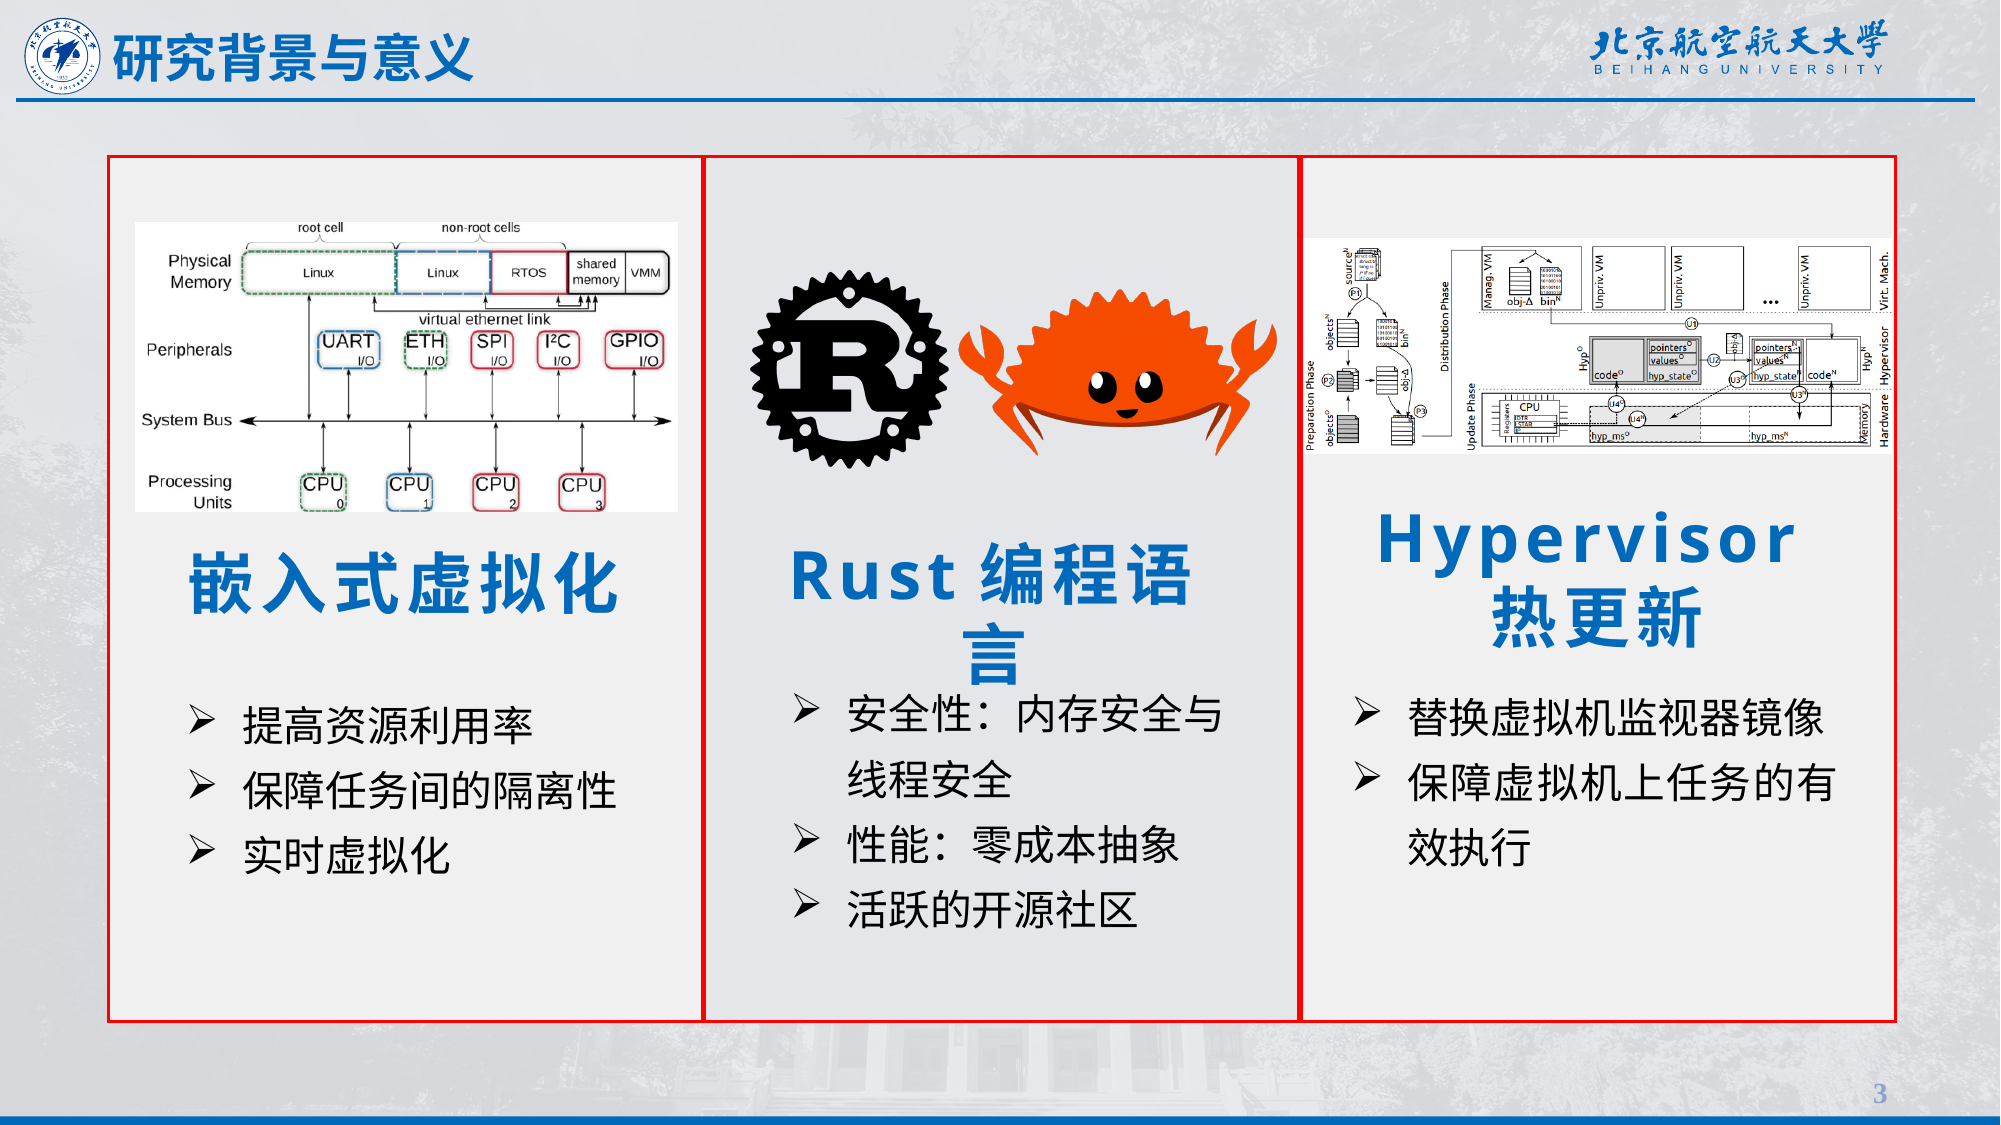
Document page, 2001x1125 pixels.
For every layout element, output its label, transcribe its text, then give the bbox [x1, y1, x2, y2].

picture [1302, 238, 1892, 454]
text_box [107, 155, 703, 1023]
slide_number 3 [1437, 1080, 1888, 1105]
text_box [135, 222, 678, 876]
picture [955, 265, 1281, 482]
list 研究背景与意义 [112, 25, 1177, 97]
text_box [1301, 155, 1897, 1023]
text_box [714, 265, 1228, 930]
text_box [704, 155, 1300, 1023]
